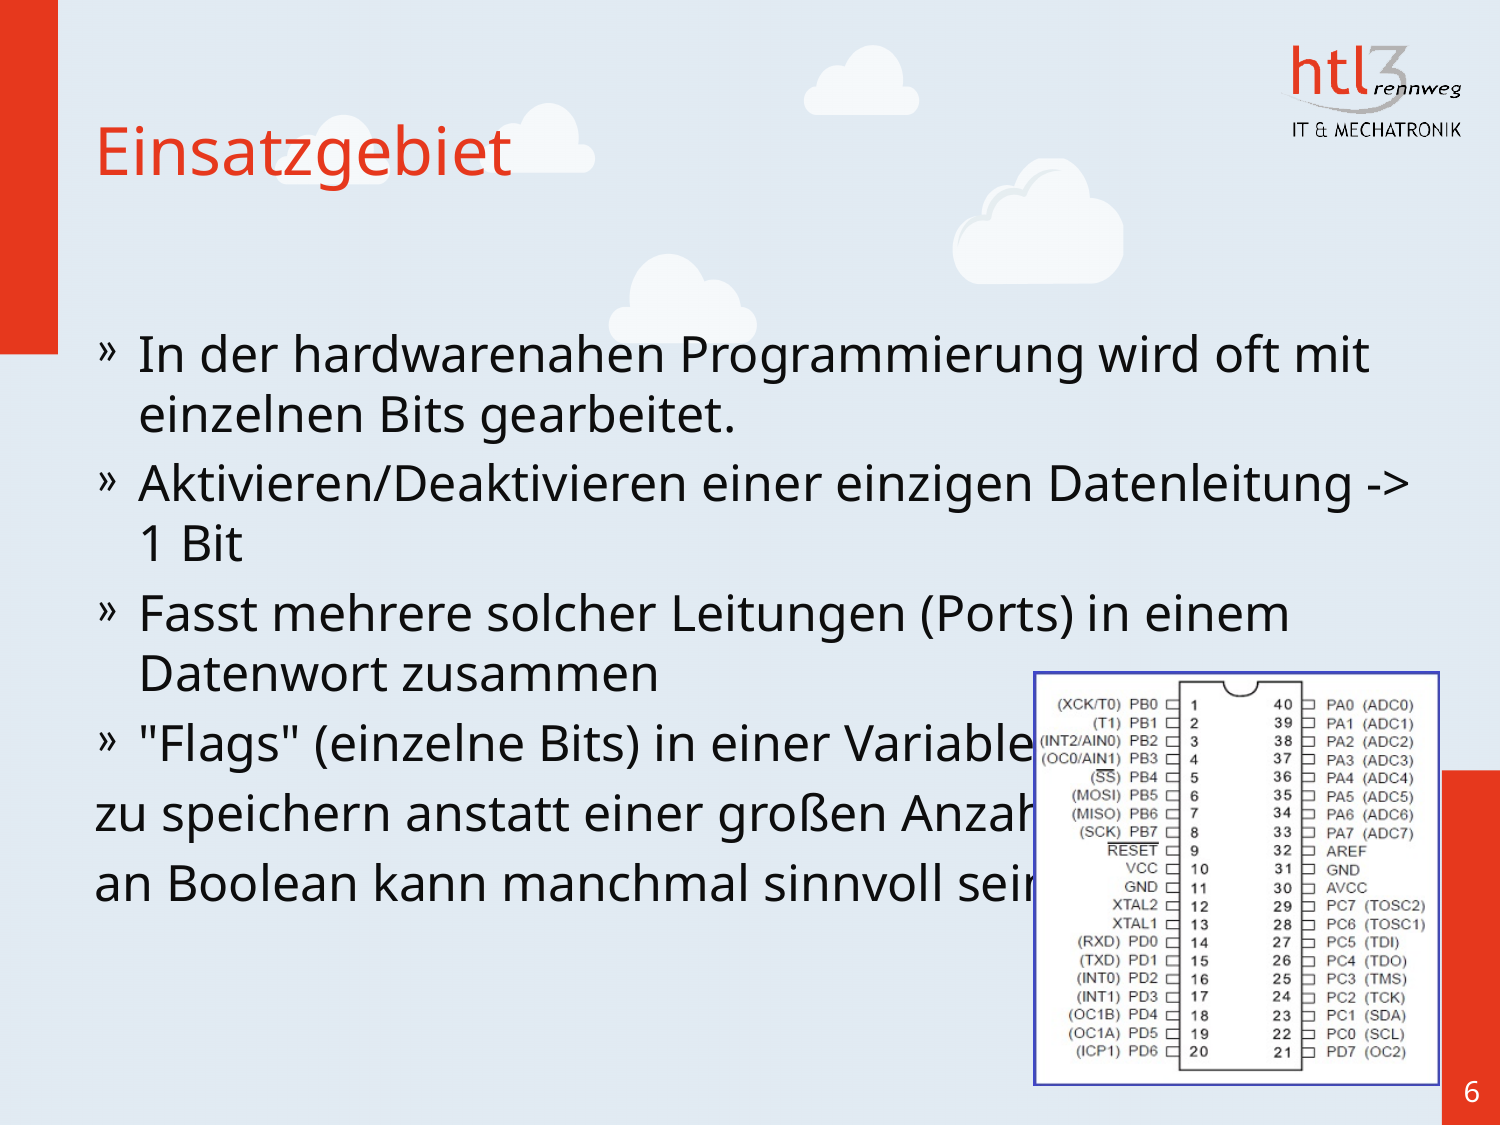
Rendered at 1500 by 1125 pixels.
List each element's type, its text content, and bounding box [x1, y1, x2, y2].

picture [0, 0, 1500, 1125]
title Einsatzgebiet [79, 101, 1282, 197]
list In der hardwarenahen Programmierung wird oft mit einzelnen Bits gearbeitet. Aktivieren/Deaktivieren einer einzigen Datenleitung -> 1 Bit Fasst mehrere solcher Leitungen (Ports) in einem Datenwort zusammen "Flags" (einzelne Bits) in einer Variable zu speichern anstatt einer großen Anzahl an Boolean kann manchmal sinnvoll sein. [79, 314, 1459, 1034]
